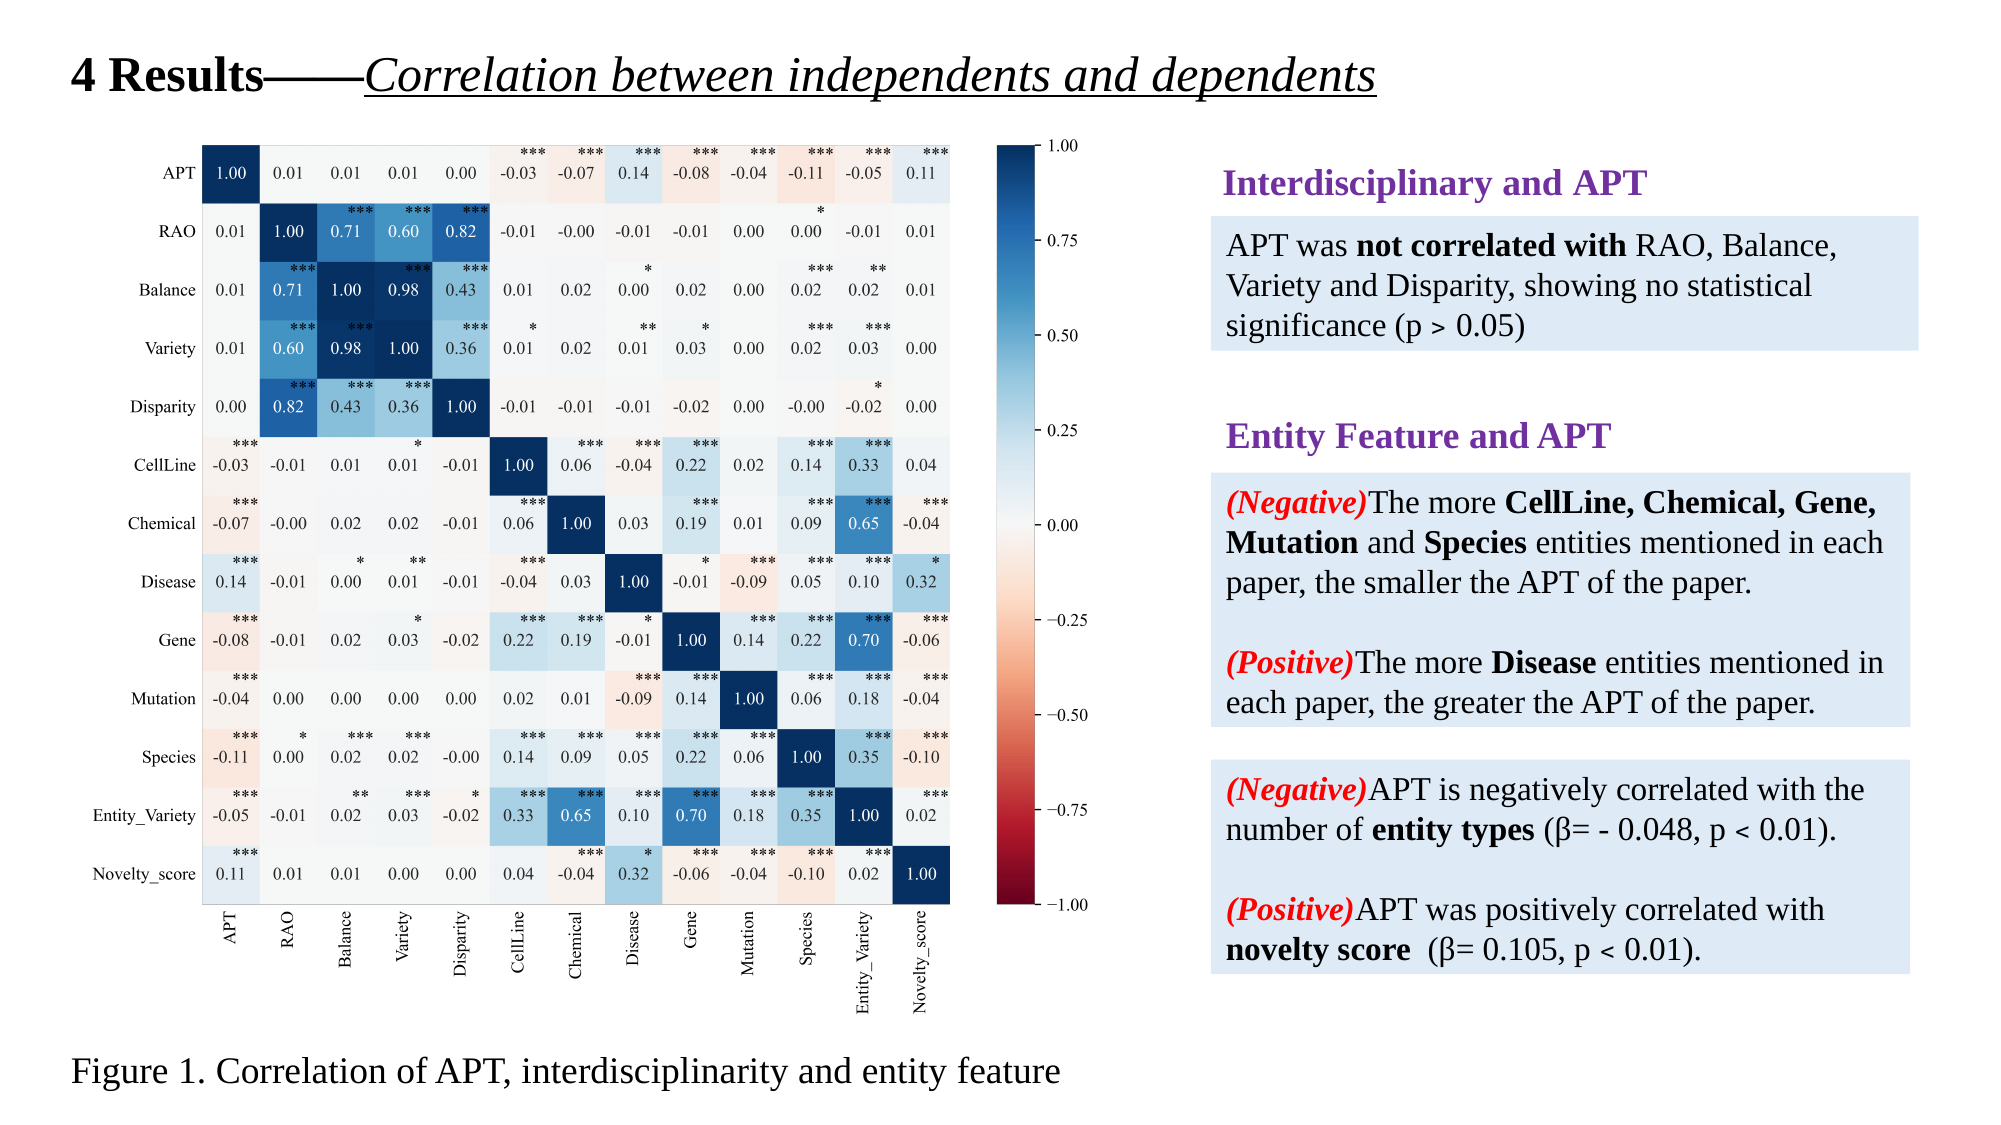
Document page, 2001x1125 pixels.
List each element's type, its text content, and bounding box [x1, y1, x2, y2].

text_box APT was not correlated with RAO, Balance, Variety and Disparity, showing no statistical significance (p﹥0.05) [1210, 216, 1919, 351]
text_box Interdisciplinary and APT [1207, 150, 1936, 210]
text_box (Negative)The more CellLine, Chemical, Gene, Mutation and Species entities mentioned in each paper, the smaller the APT of the paper. (Positive)The more Disease entities mentioned in each paper, the greater the APT of the paper. [1211, 472, 1911, 727]
picture [78, 123, 1108, 1030]
text_box Figure 1. Correlation of APT, interdisciplinarity and entity feature [55, 1039, 1108, 1099]
text_box Entity Feature and APT [1210, 403, 1857, 464]
text_box (Negative)APT is negatively correlated with the number of entity types (β= - 0.048, p﹤0.01). (Positive)APT was positively correlated with novelty score (β= 0.105, p﹤0.01). [1211, 759, 1911, 975]
text_box 4 Results——Correlation between independents and dependents [55, 34, 1885, 110]
